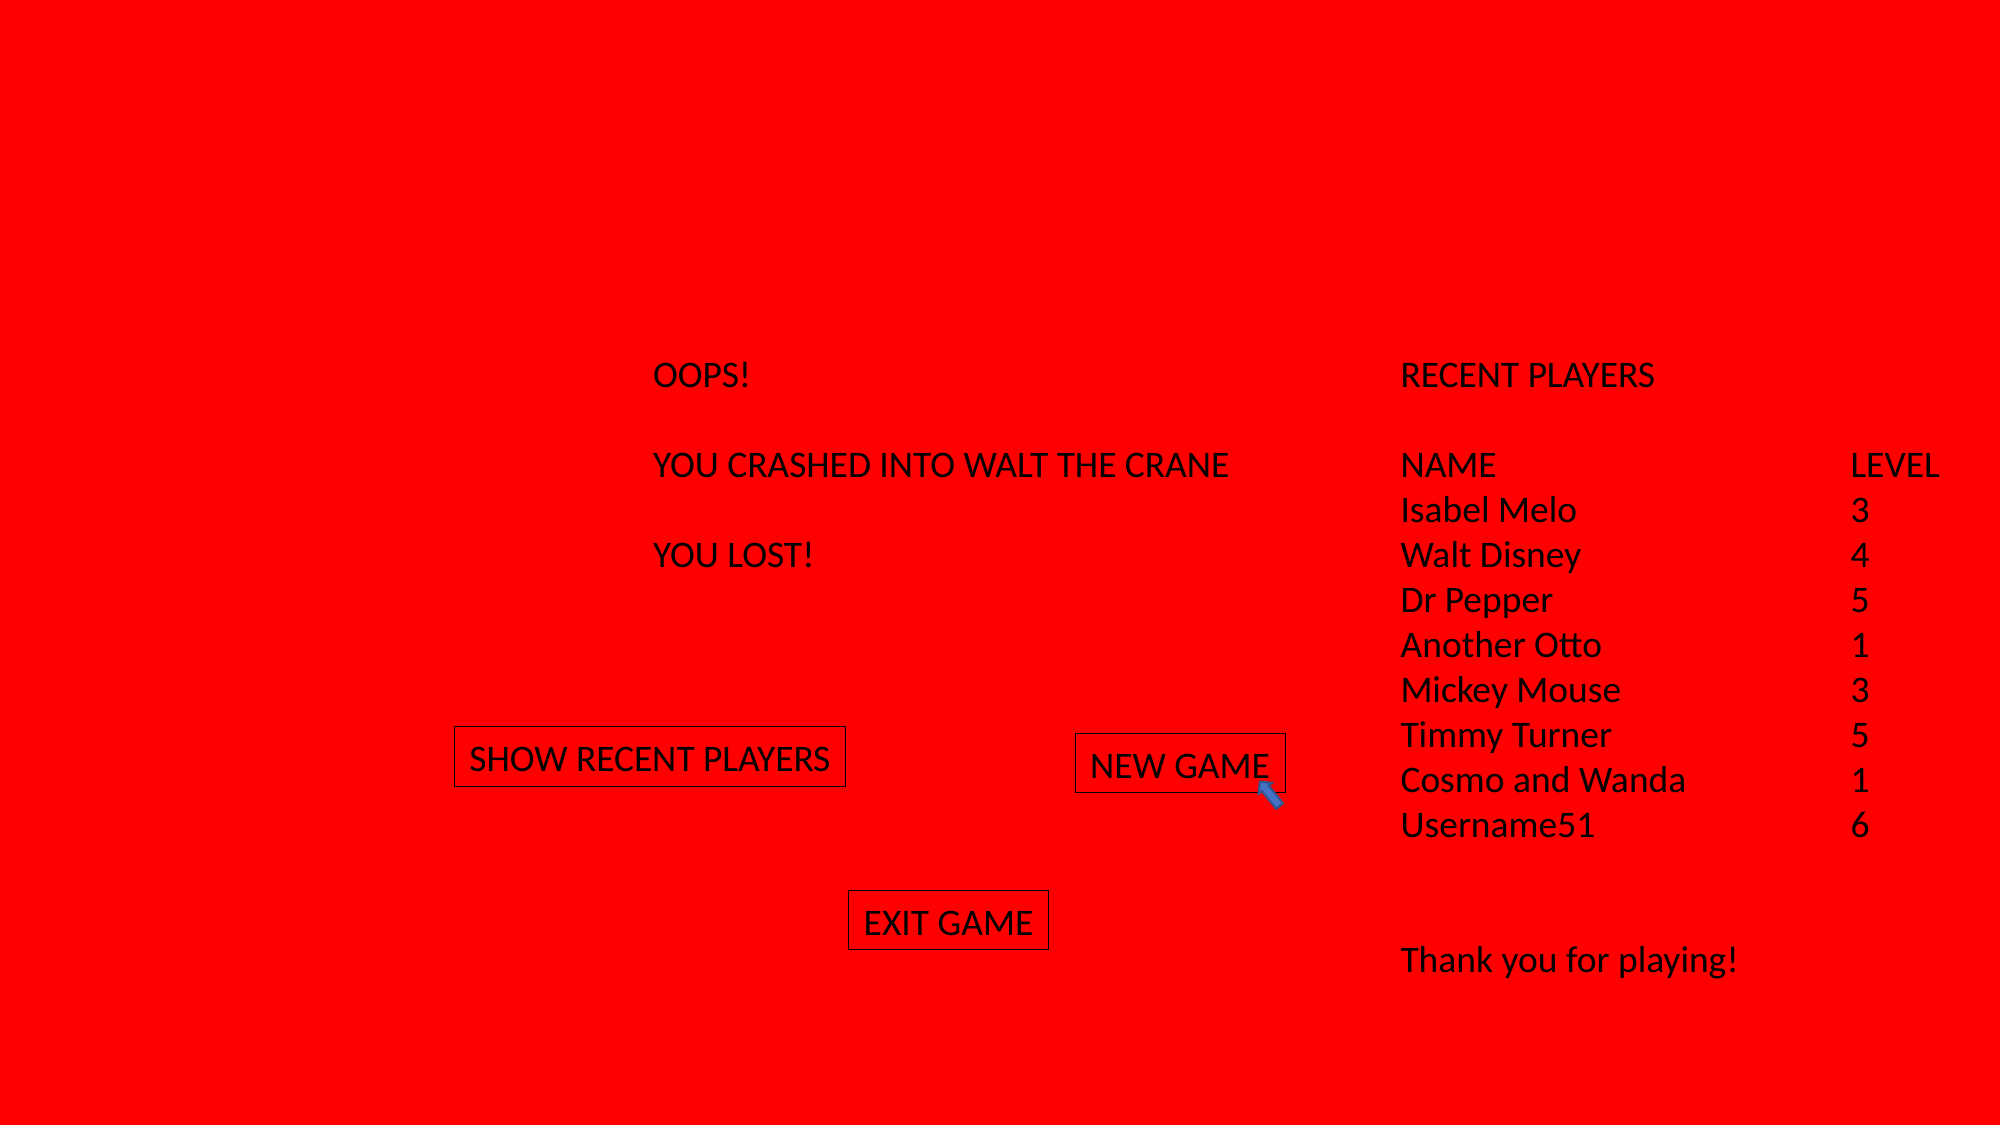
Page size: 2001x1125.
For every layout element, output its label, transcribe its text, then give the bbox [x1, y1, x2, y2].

text_box OOPS! YOU CRASHED INTO WALT THE CRANE YOU LOST! [638, 342, 1245, 582]
text_box EXIT GAME [848, 890, 1049, 950]
text_box [1257, 780, 1285, 811]
text_box SHOW RECENT PLAYERS [454, 726, 846, 787]
text_box NEW GAME [1075, 733, 1286, 793]
text_box RECENT PLAYERS NAME LEVEL Isabel Melo 3 Walt Disney 4 Dr Pepper 5 Another Otto 1 Mickey Mouse 3 Timmy Turner 5 Cosmo and Wanda 1 Username51 6 Thank you for playing! [1385, 342, 1955, 1032]
